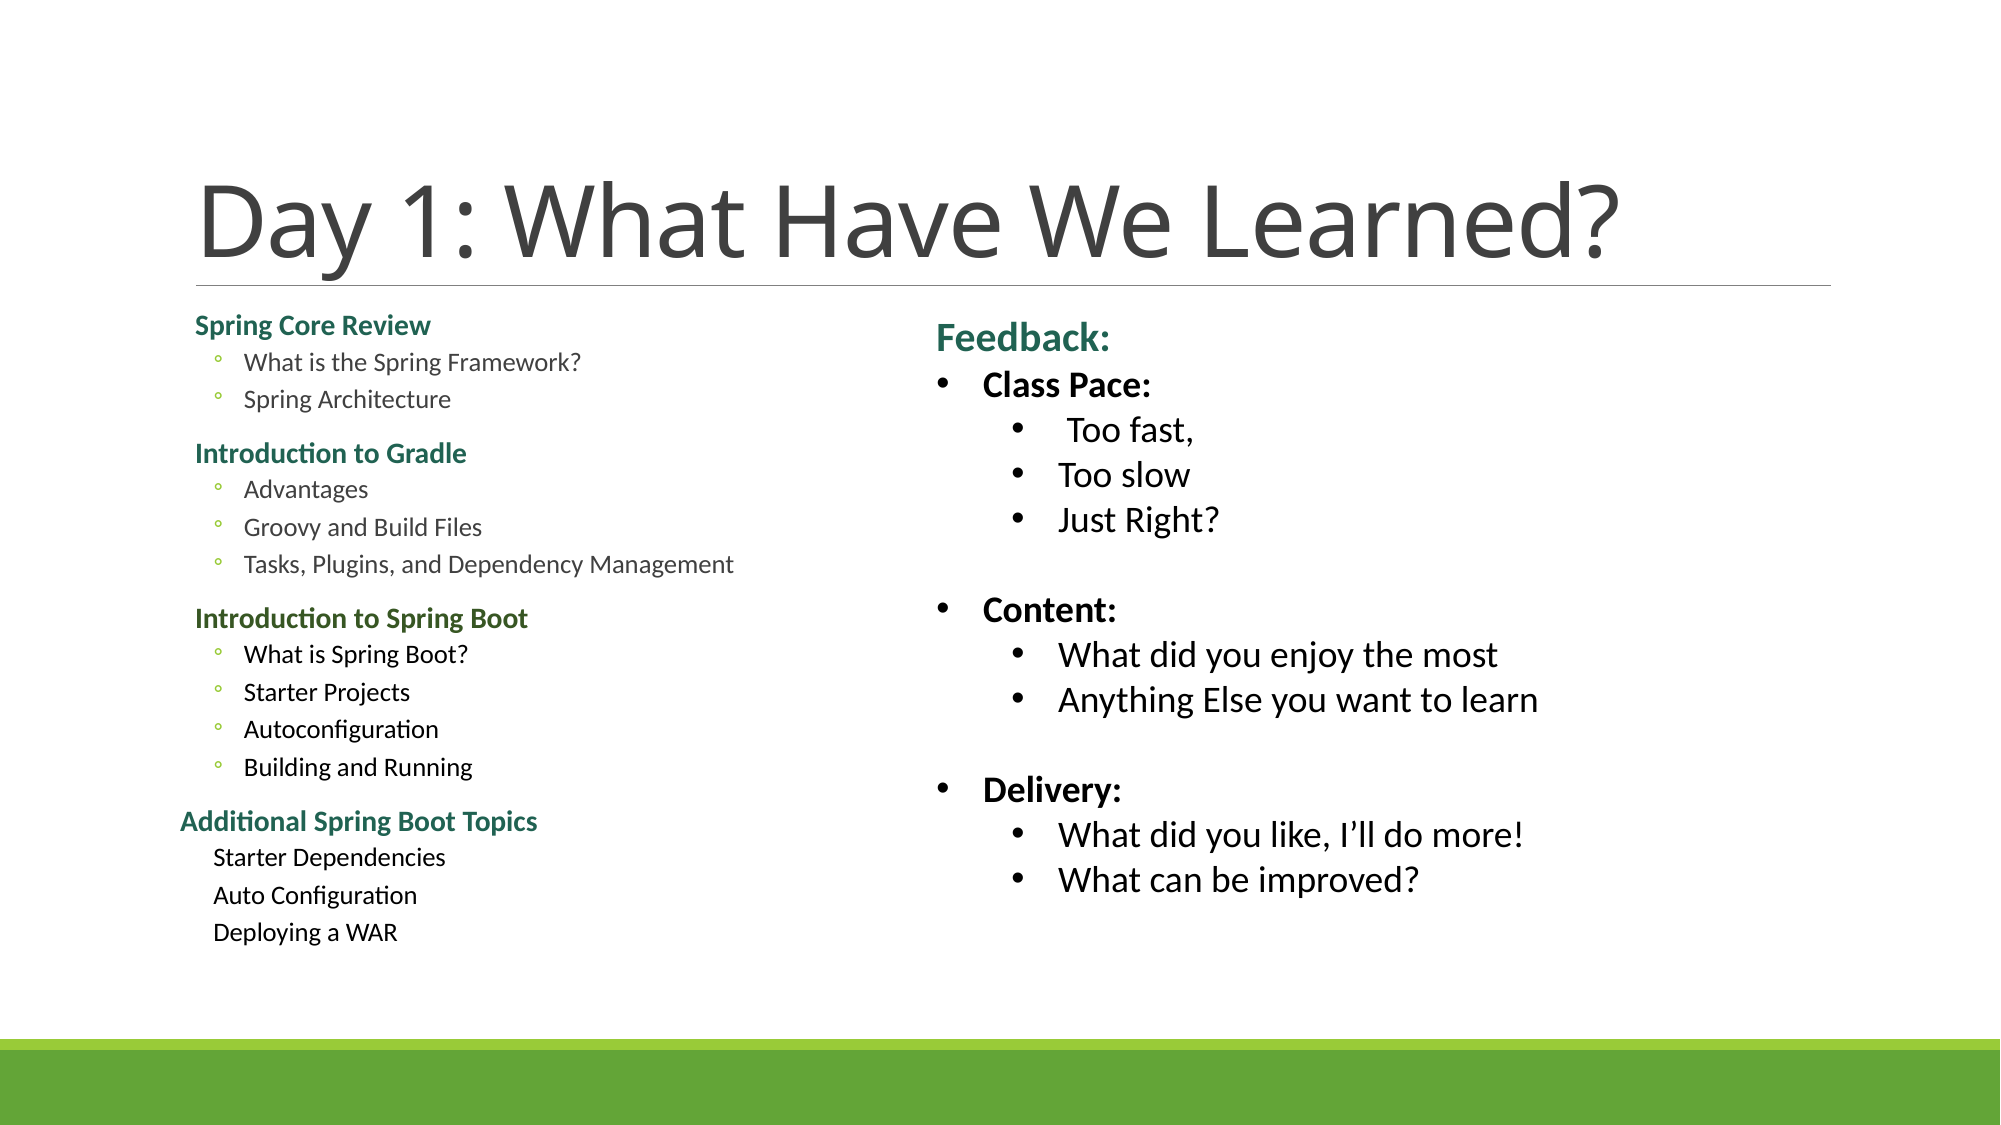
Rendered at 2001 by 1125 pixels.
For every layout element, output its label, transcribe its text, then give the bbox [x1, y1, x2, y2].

text_box Feedback: Class Pace: Too fast, Too slow Just Right? Content: What did you enjoy the most Anything Else you want to learn Delivery: What did you like, I’ll do more! What can be improved? [921, 302, 1877, 908]
list Spring Core Review What is the Spring Framework? Spring Architecture Introduction to Gradle Advantages Groovy and Build Files Tasks, Plugins, and Dependency Management Introduction to Spring Boot What is Spring Boot? Starter Projects Autoconfiguration Building and Running Additional Spring Boot Topics Starter Dependencies Auto Configuration Deploying a WAR [180, 302, 1830, 963]
title Day 1: What Have We Learned? [180, 47, 1830, 285]
